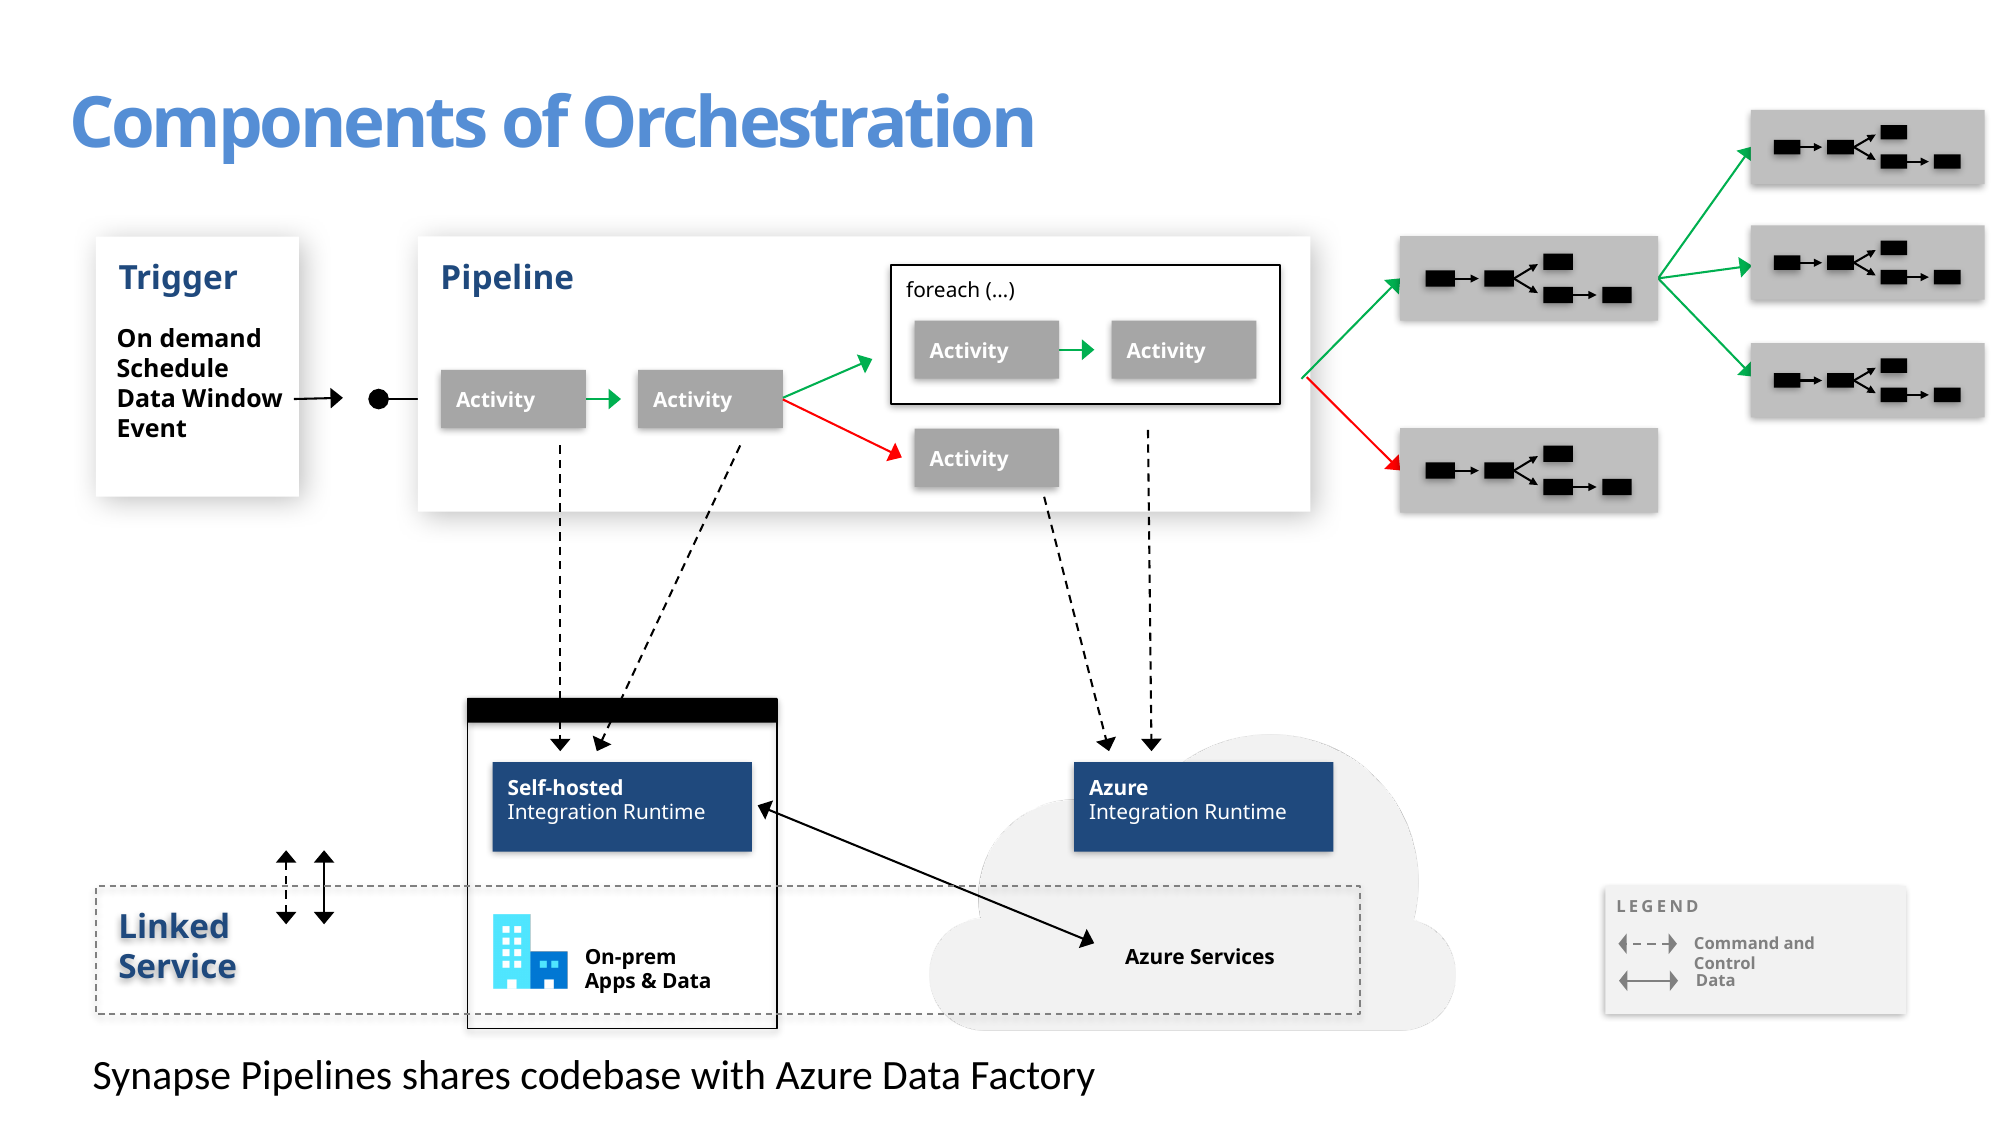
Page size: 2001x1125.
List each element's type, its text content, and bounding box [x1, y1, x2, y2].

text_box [1043, 429, 1334, 848]
picture [929, 620, 1456, 1125]
text_box Data [1695, 969, 1762, 990]
text_box Synapse Pipelines shares codebase with Azure Data Factory [92, 1048, 924, 1099]
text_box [95, 236, 344, 497]
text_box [467, 1023, 1095, 1029]
text_box Command and Control [1693, 932, 1881, 973]
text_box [378, 236, 1296, 512]
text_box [467, 445, 1038, 848]
text_box LEGEND [1616, 895, 1729, 916]
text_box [1301, 109, 1985, 513]
text_box Components of Orchestration [69, 59, 1045, 151]
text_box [95, 850, 1361, 1015]
text_box [1605, 885, 1907, 1015]
